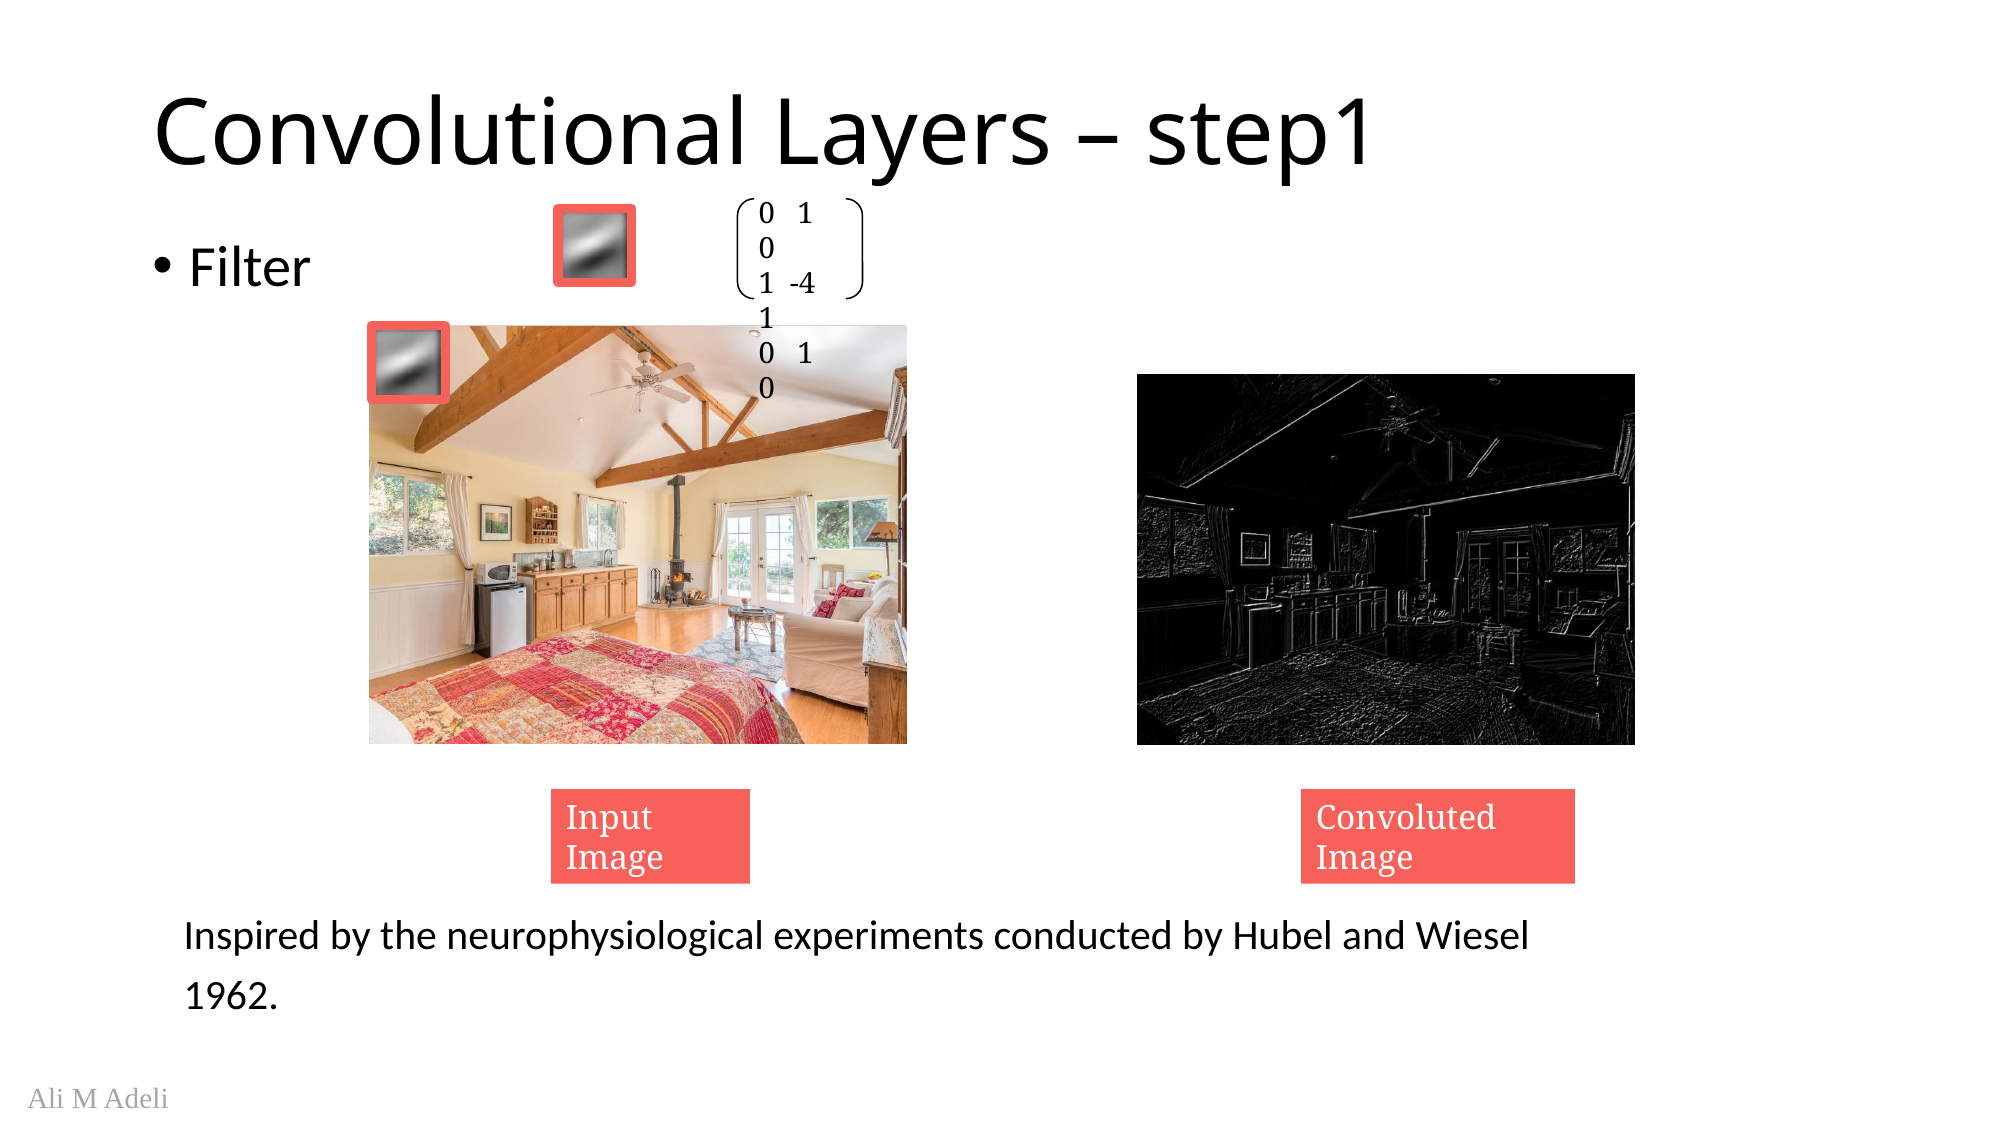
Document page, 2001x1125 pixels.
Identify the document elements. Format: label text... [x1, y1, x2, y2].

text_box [737, 187, 863, 344]
text_box Inspired by the neurophysiological experiments conducted by Hubel and Wiesel 1962. [168, 890, 1644, 1026]
picture [562, 212, 628, 278]
text_box Convoluted Image [1301, 789, 1575, 884]
picture [1137, 374, 1635, 745]
list Filter [137, 228, 1863, 1020]
title Convolutional Layers – step1 [137, 59, 1863, 210]
picture [369, 324, 907, 744]
text_box Input Image [551, 789, 750, 884]
